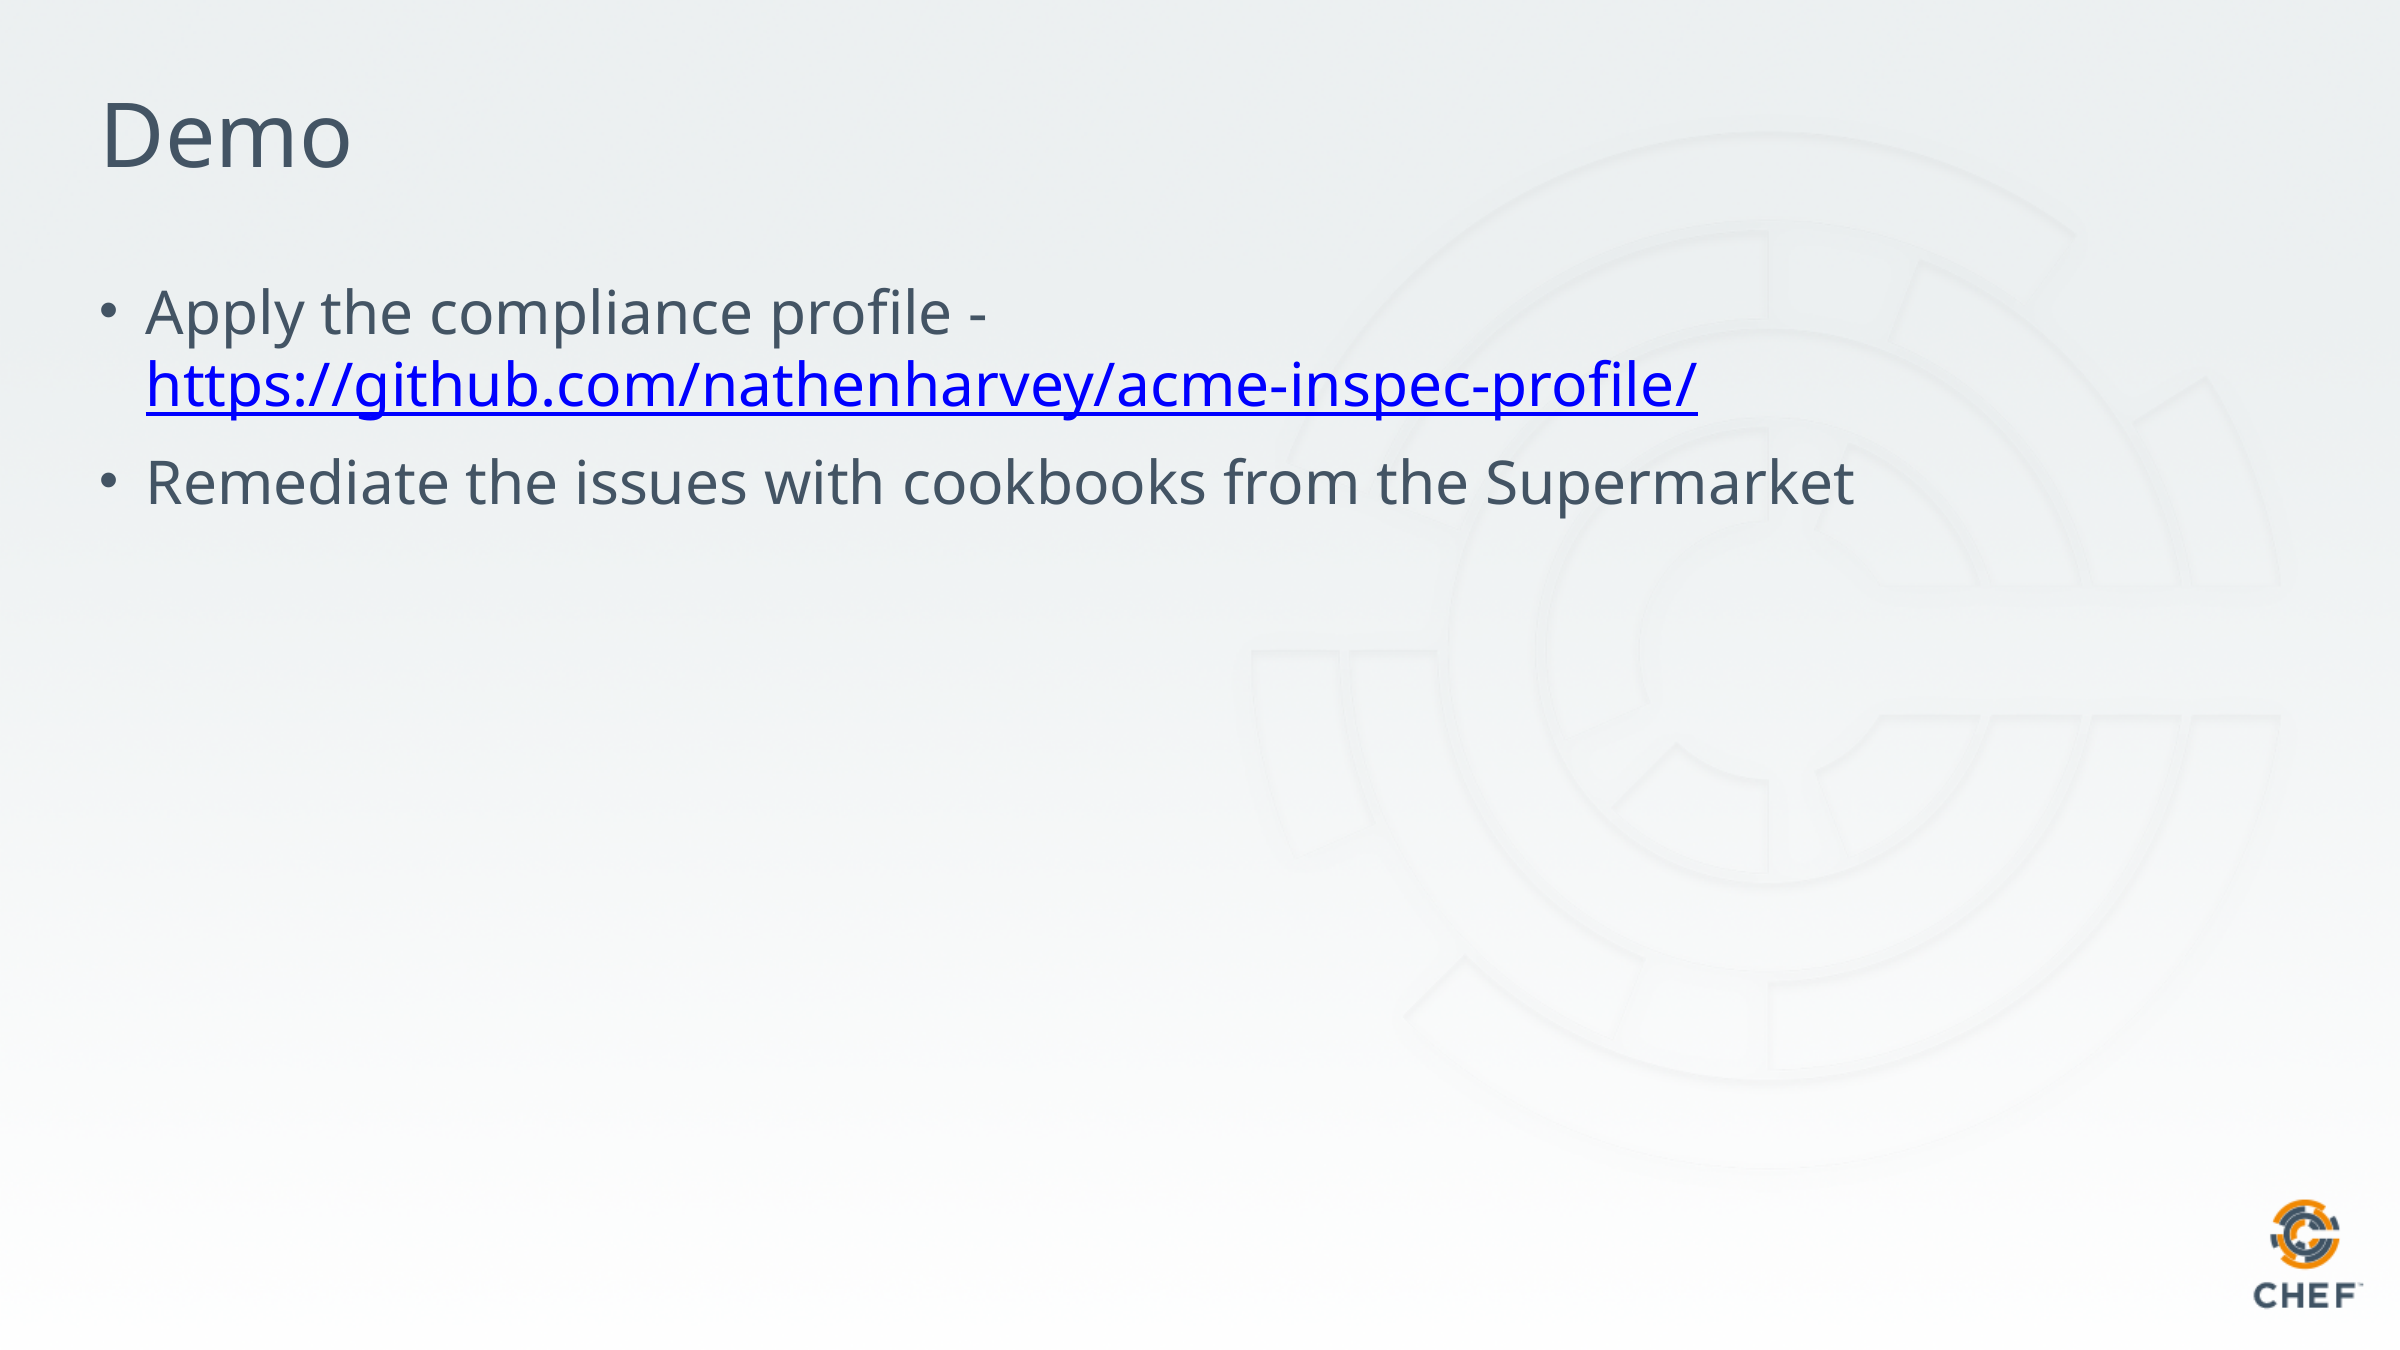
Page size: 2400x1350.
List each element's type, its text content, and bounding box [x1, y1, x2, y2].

title Demo [99, 90, 2300, 190]
list Apply the compliance profile - https://github.com/nathenharvey/acme-inspec-profile/ Remediate the issues with cookbooks from the Supermarket [99, 274, 2300, 1064]
picture [0, 0, 2400, 1350]
